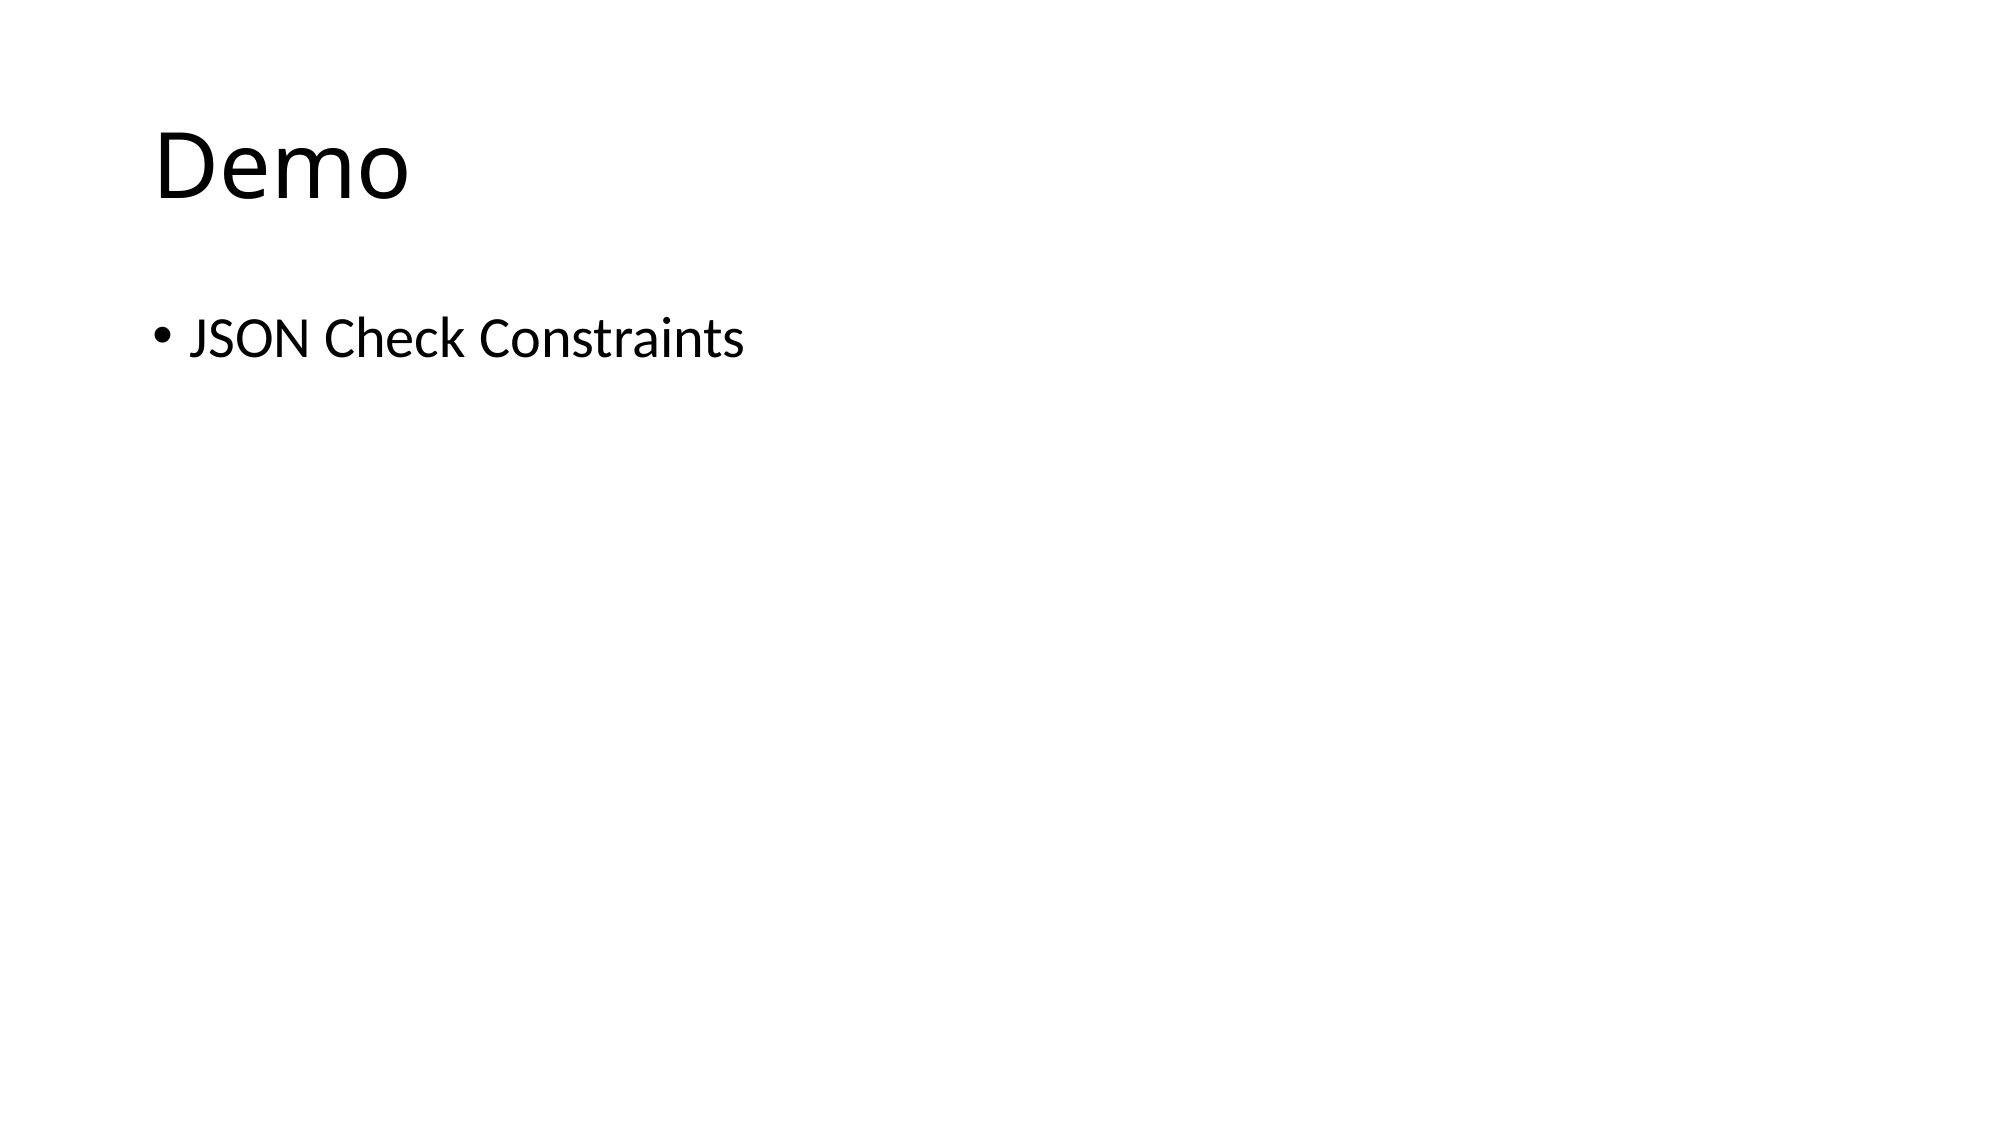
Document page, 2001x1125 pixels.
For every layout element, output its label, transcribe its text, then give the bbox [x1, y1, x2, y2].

list JSON Check Constraints [137, 299, 1863, 1014]
title Demo [137, 59, 1863, 278]
